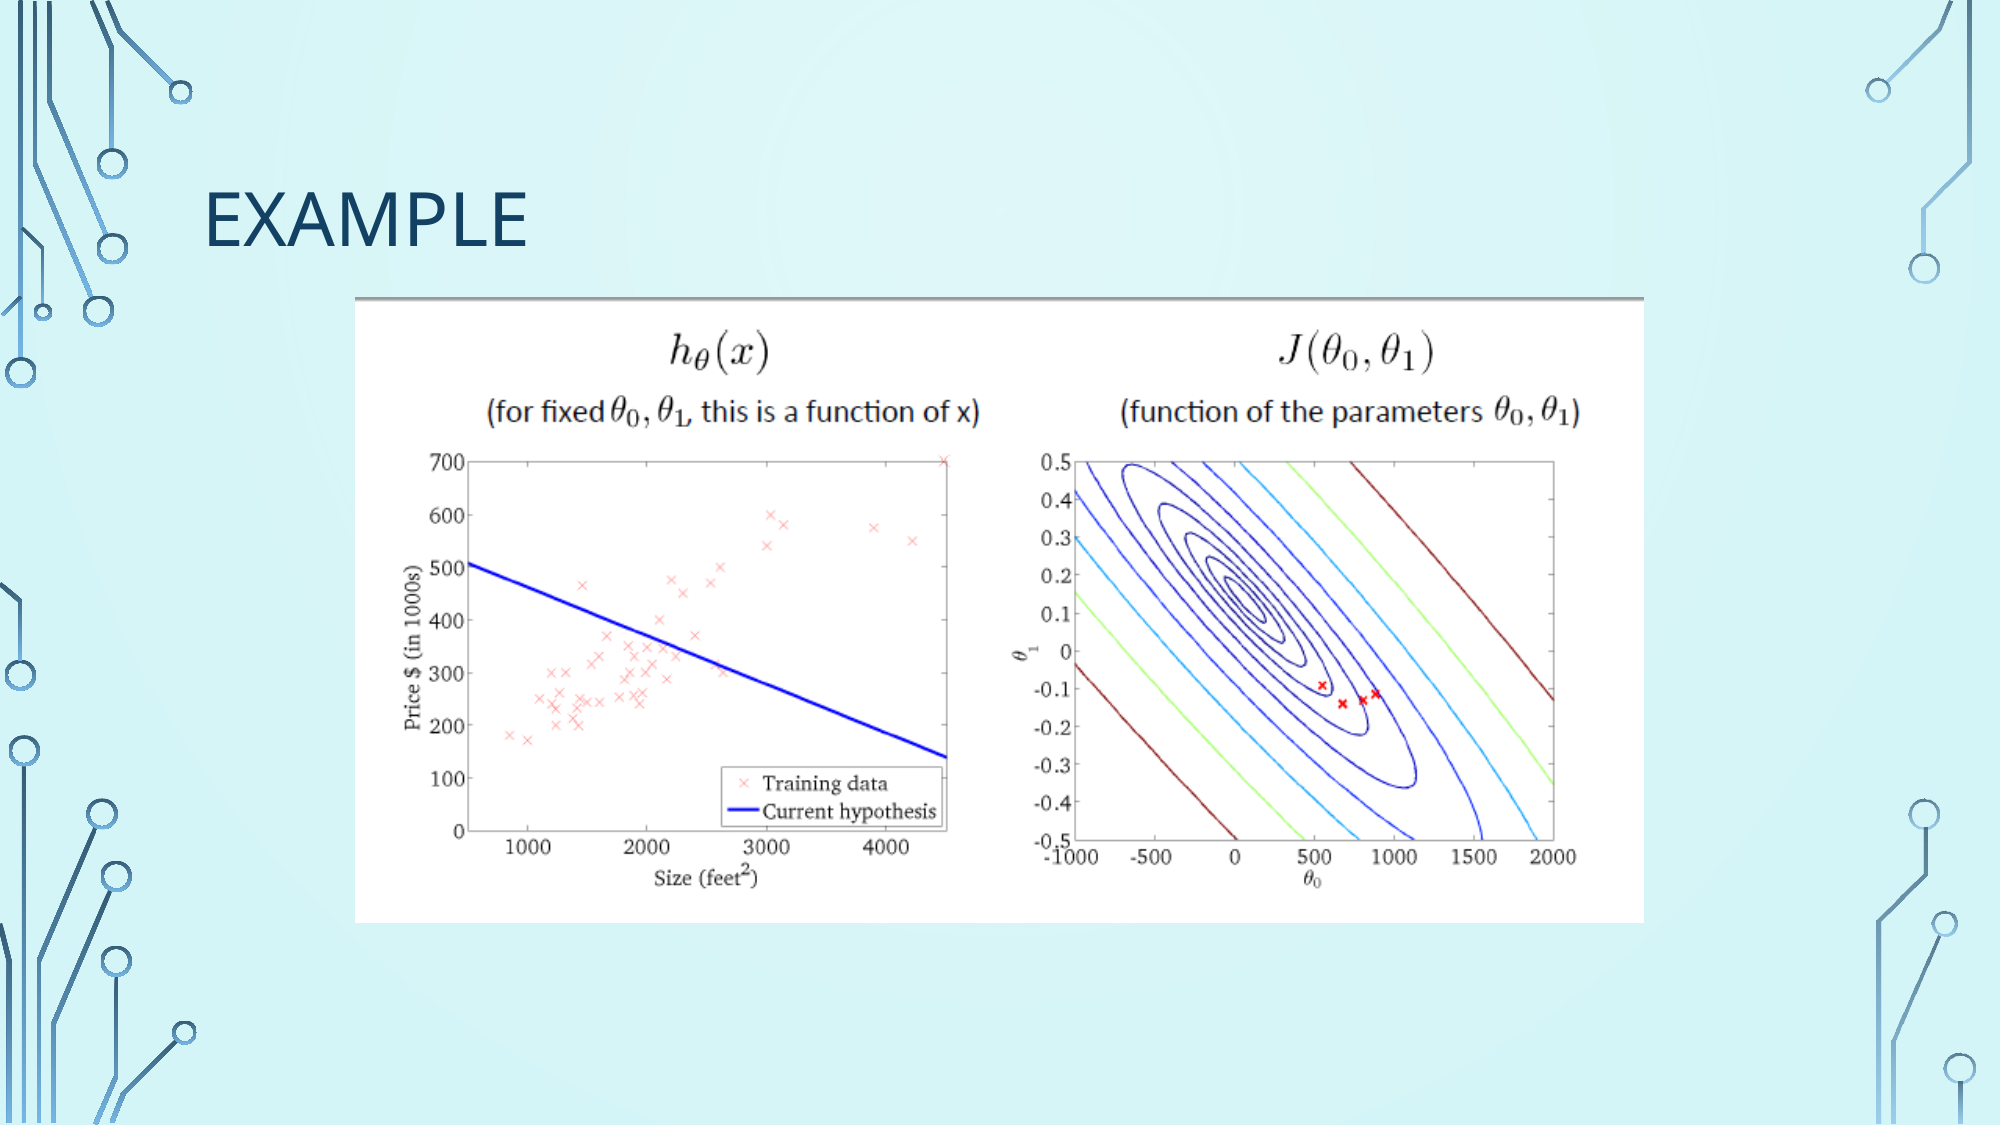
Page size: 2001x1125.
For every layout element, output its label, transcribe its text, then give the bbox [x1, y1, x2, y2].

title Example [187, 101, 1813, 344]
picture [355, 297, 1644, 923]
